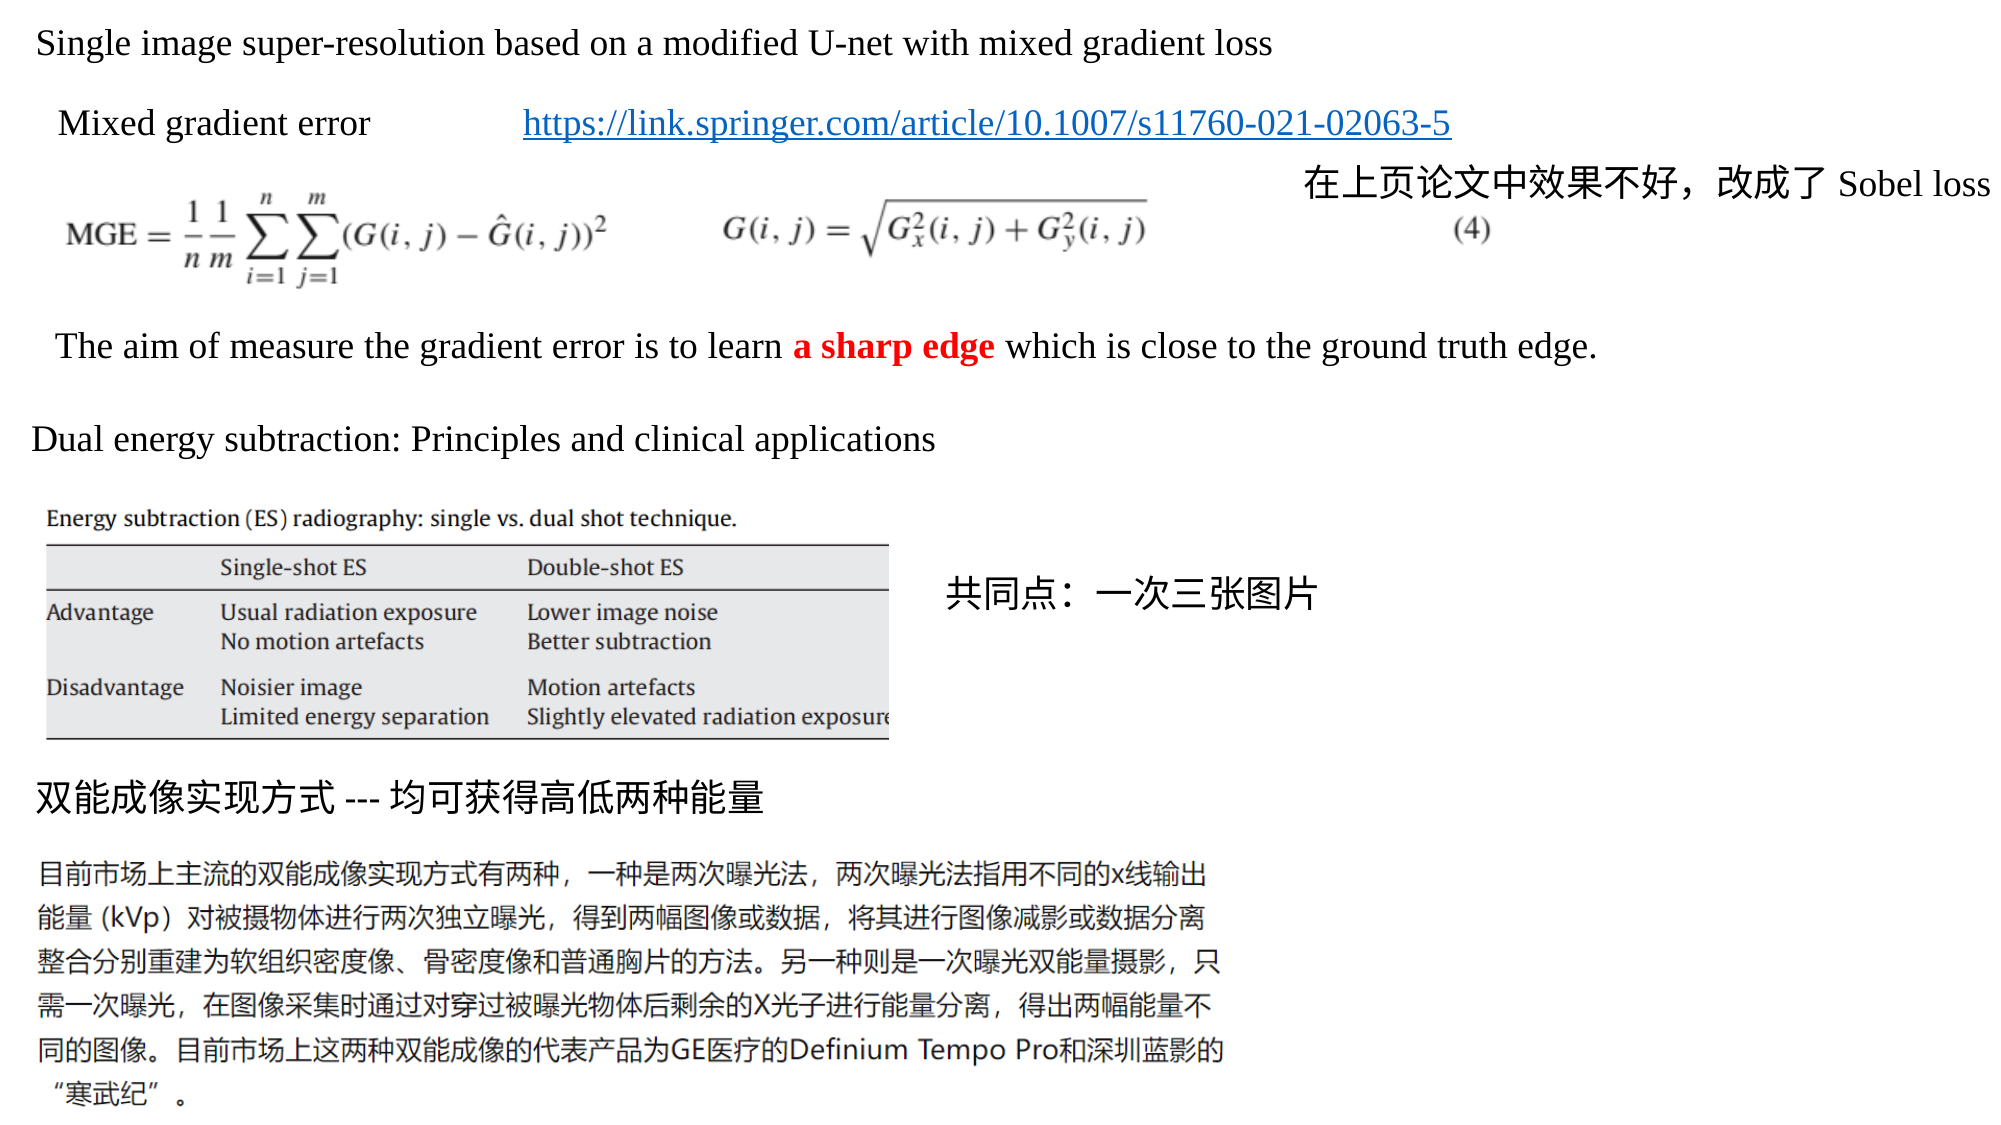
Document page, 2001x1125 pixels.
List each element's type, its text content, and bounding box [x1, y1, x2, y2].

picture [30, 172, 667, 305]
text_box 共同点：一次三张图片 [930, 562, 1369, 623]
picture [20, 837, 1292, 1125]
text_box Single image super-resolution based on a modified U-net with mixed gradient loss [20, 10, 1927, 71]
text_box 双能成像实现方式---均可获得高低两种能量 [20, 766, 1067, 827]
text_box The aim of measure the gradient error is to learn a sharp edge which is close to the ground truth edge. [40, 313, 1960, 374]
text_box https://link.springer.com/article/10.1007/s11760-021-02063-5 [508, 90, 1936, 151]
text_box 在上页论文中效果不好，改成了Sobel loss [1289, 151, 2000, 212]
picture [693, 180, 1569, 291]
text_box Mixed gradient error [42, 90, 508, 151]
text_box Dual energy subtraction: Principles and clinical applications [16, 406, 1936, 467]
picture [40, 499, 889, 763]
